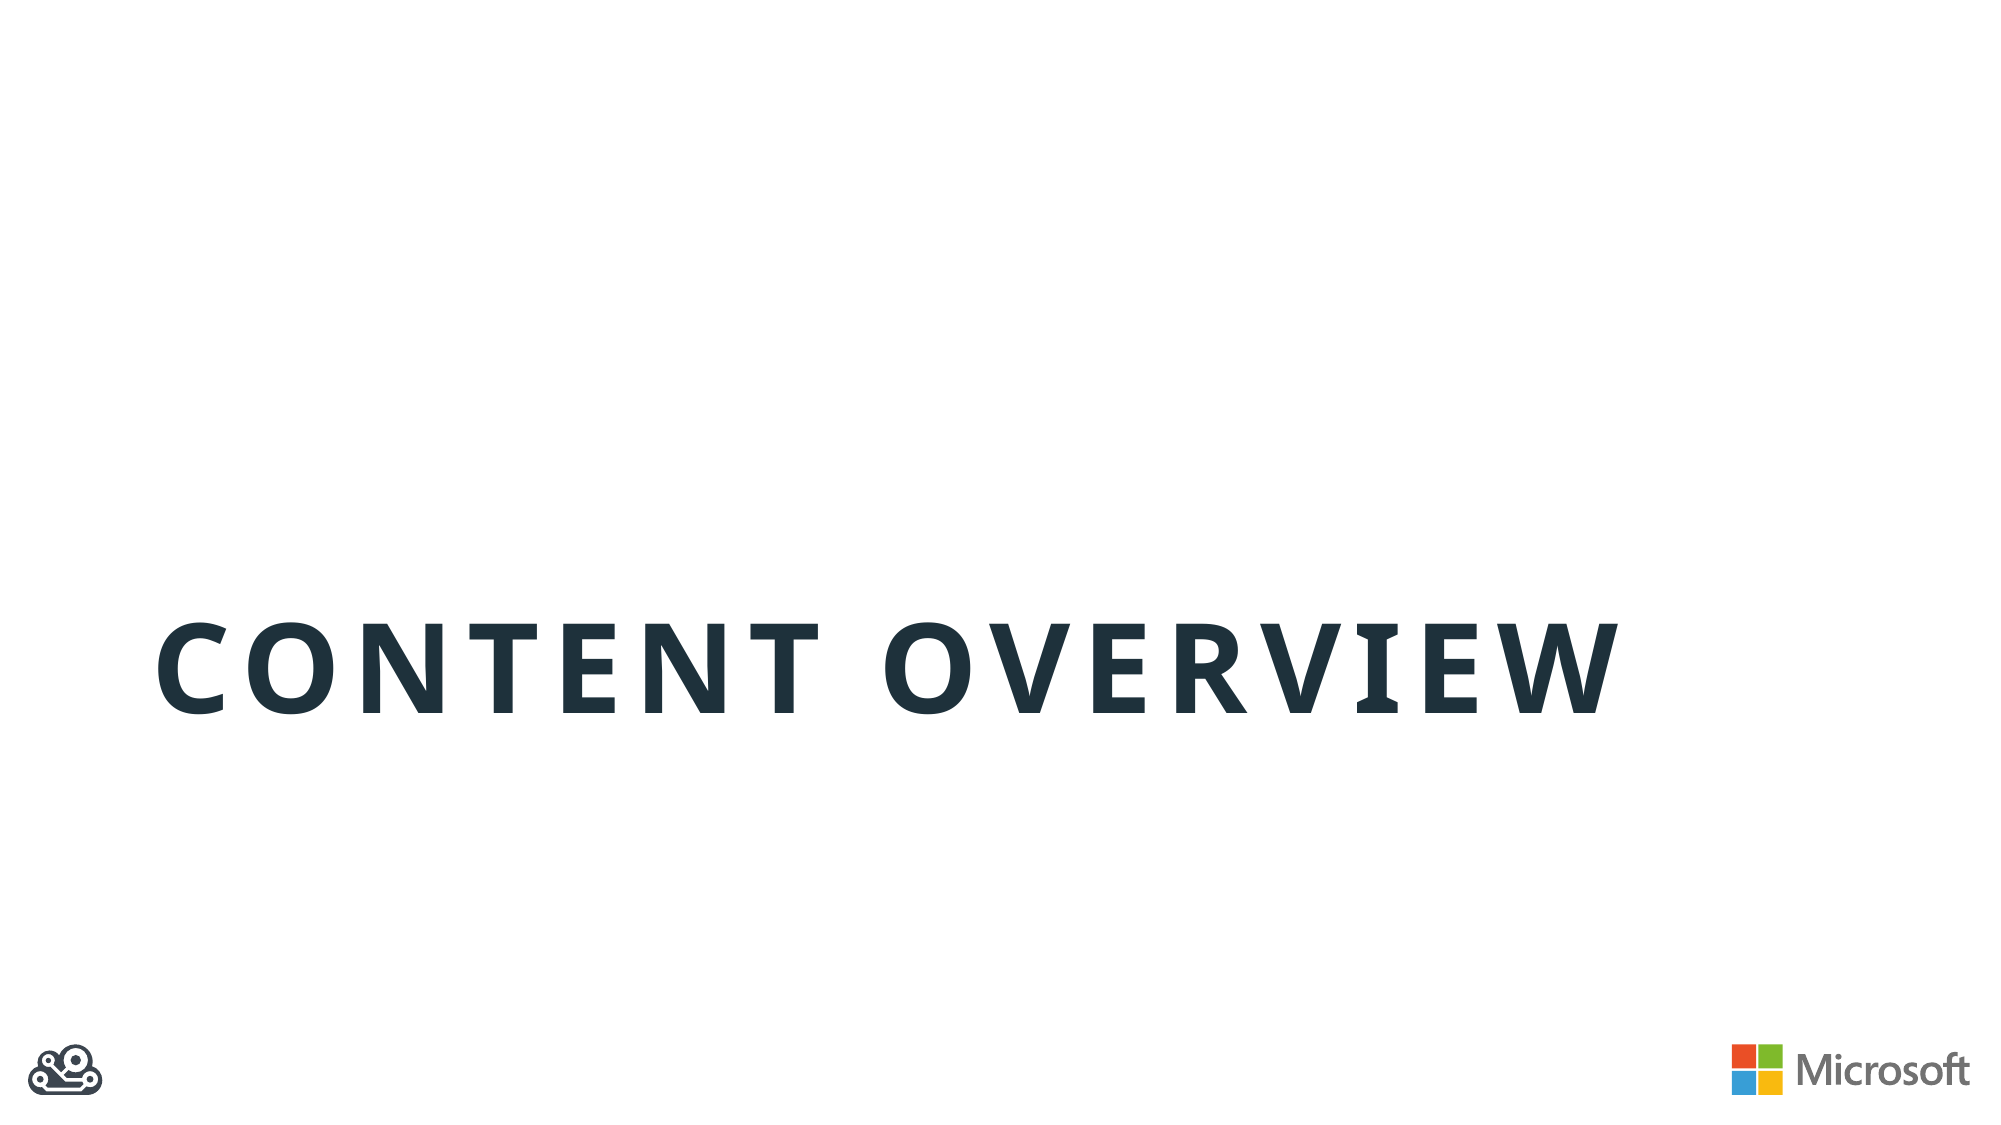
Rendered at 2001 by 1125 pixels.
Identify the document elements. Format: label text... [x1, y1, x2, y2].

title Content overview [136, 280, 1862, 749]
